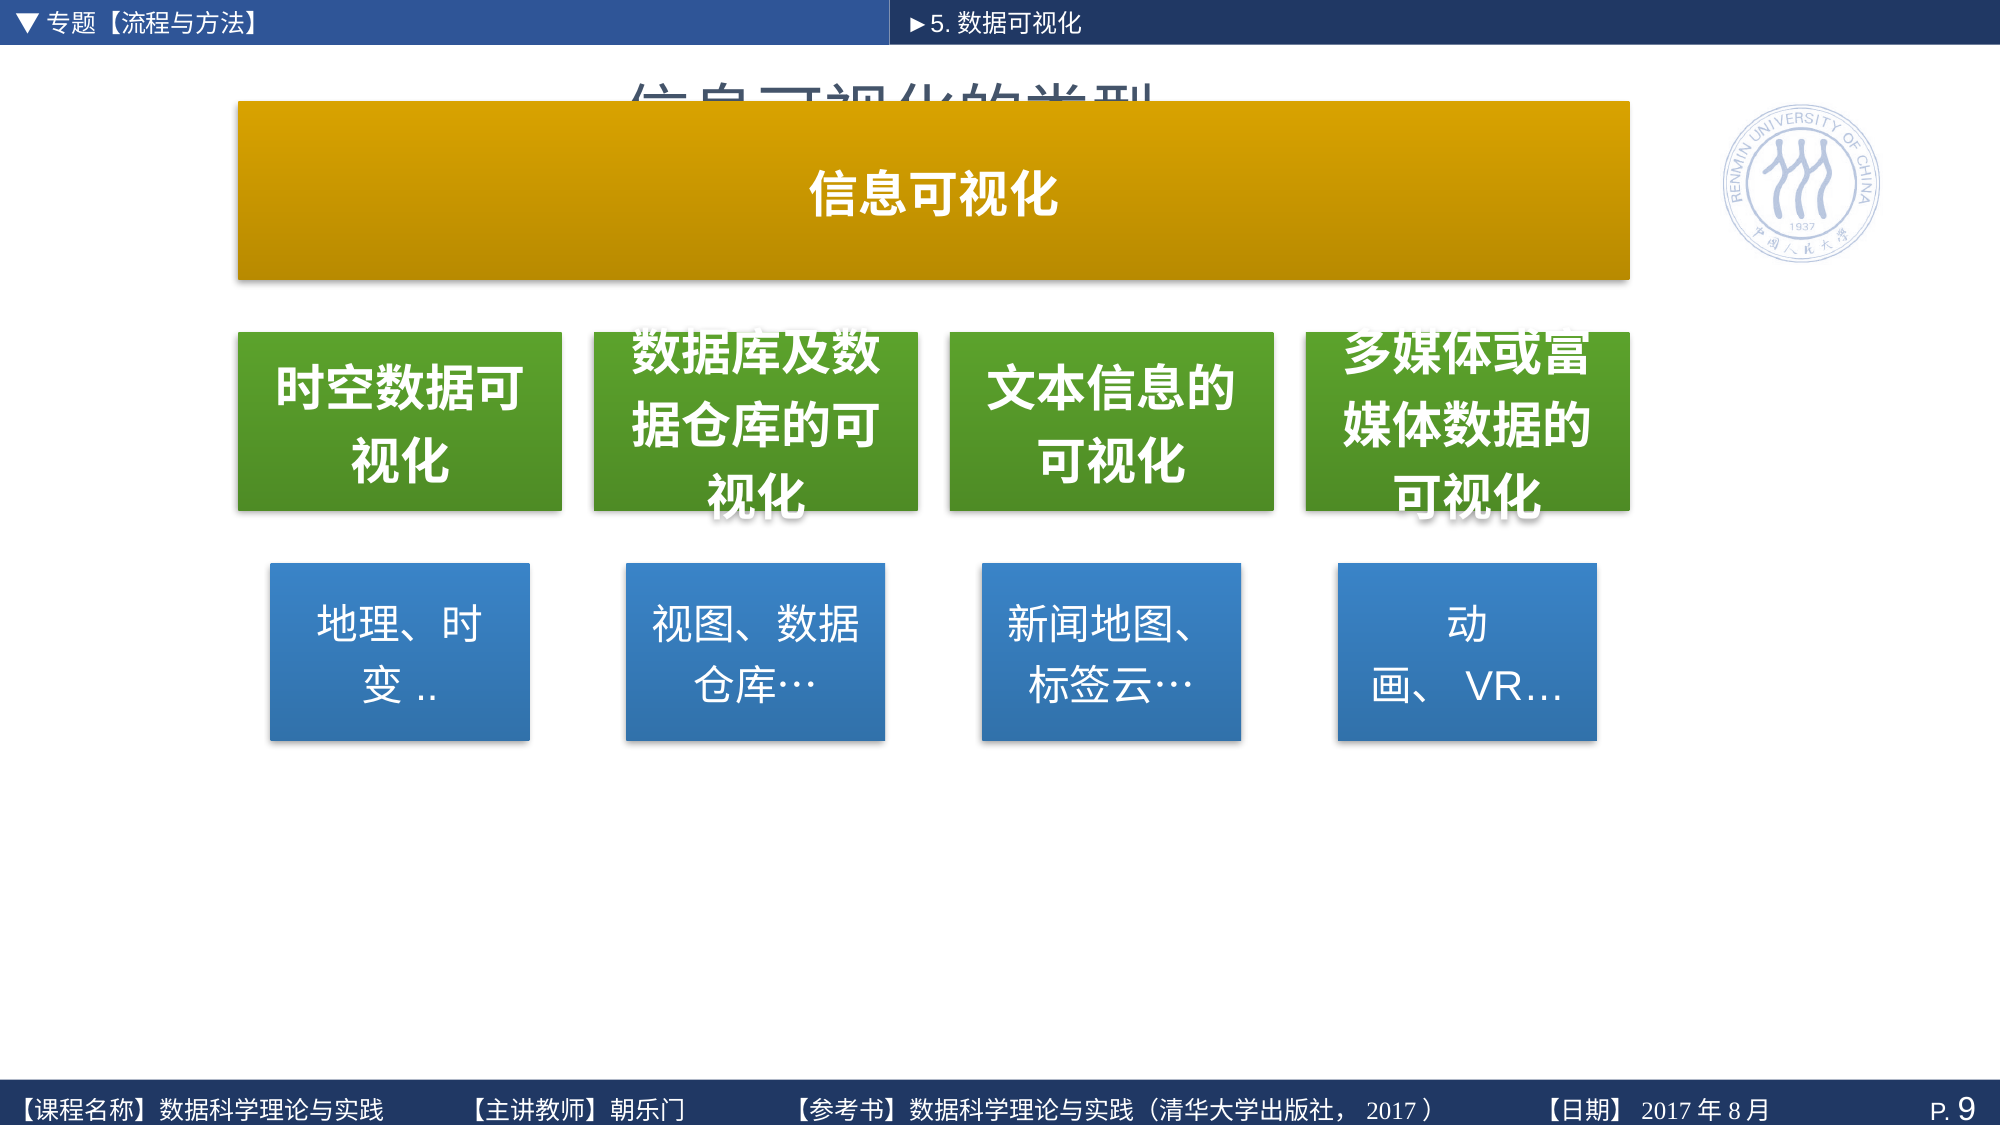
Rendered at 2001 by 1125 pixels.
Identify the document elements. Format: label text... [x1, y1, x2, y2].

list ▼专题【流程与方法】 [0, 0, 725, 43]
title 信息可视化的类型 [298, 45, 1483, 99]
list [64, 101, 1804, 1125]
list ►5.数据可视化 [890, 0, 1249, 43]
